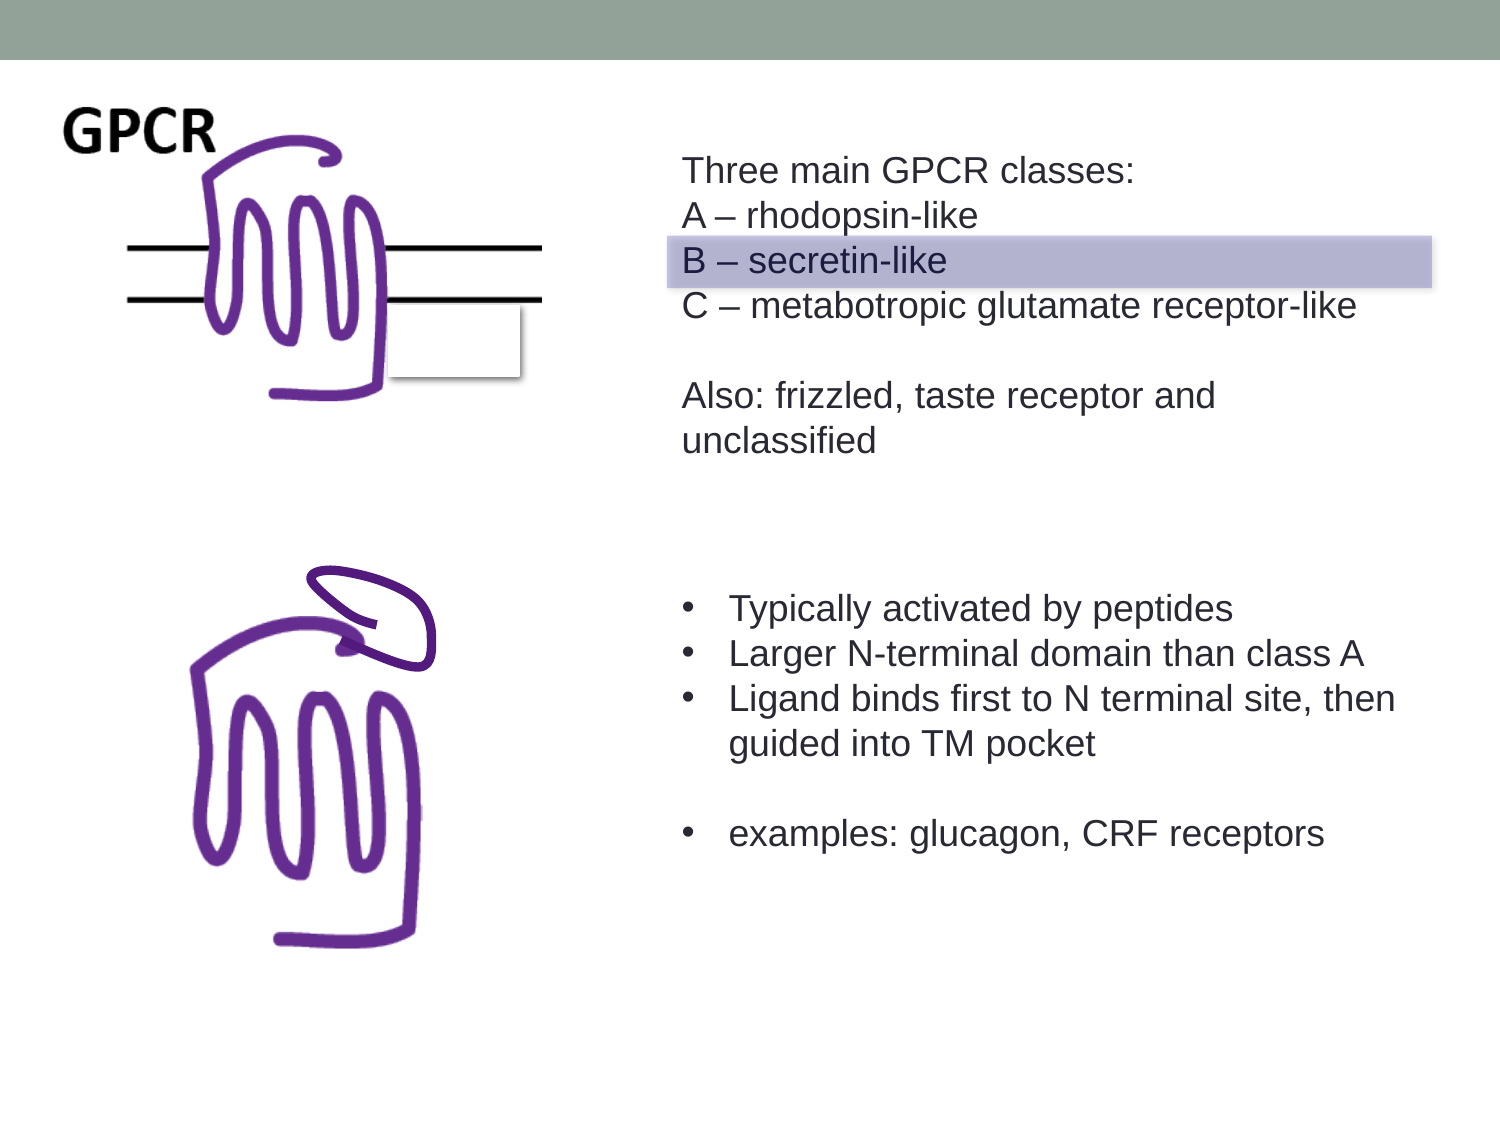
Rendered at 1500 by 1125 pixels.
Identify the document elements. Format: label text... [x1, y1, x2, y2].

text_box [666, 235, 1433, 289]
text_box Three main GPCR classes: A – rhodopsin-like B – secretin-like C – metabotropic glutamate receptor-like Also: frizzled, taste receptor and unclassified [666, 138, 1432, 234]
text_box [60, 95, 543, 403]
text_box Three main GPCR classes: A – rhodopsin-like B – secretin-like C – metabotropic glutamate receptor-like Also: frizzled, taste receptor and unclassified [666, 295, 1432, 469]
picture [188, 616, 424, 951]
text_box Typically activated by peptides Larger N-terminal domain than class A Ligand binds first to N terminal site, then guided into TM pocket examples: glucagon, CRF receptors [666, 576, 1432, 862]
text_box [308, 568, 434, 662]
